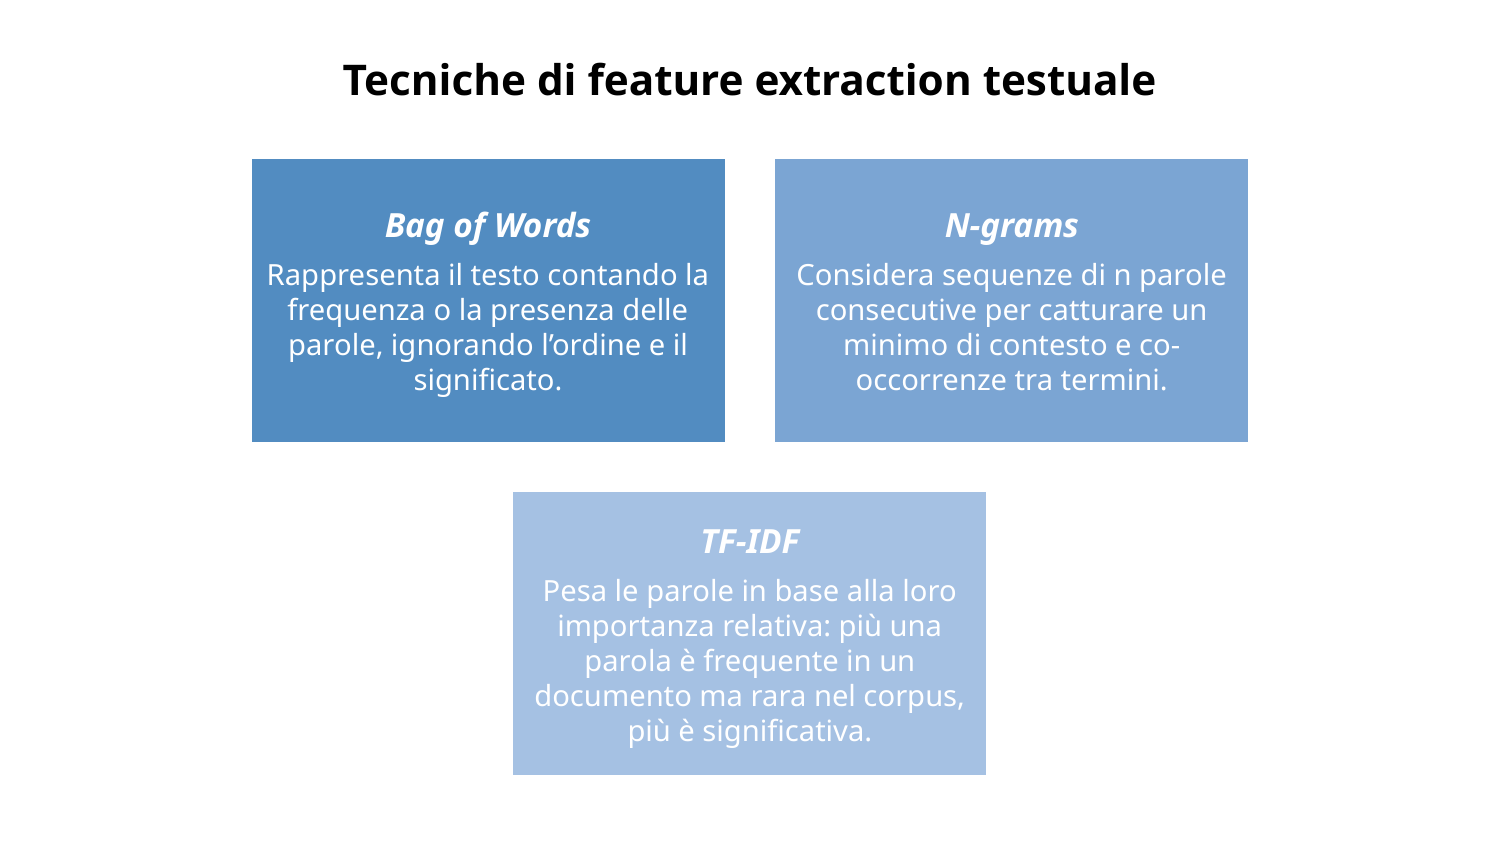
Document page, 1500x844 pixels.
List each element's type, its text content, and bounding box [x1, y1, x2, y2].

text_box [249, 133, 1250, 801]
text_box Tecniche di feature extraction testuale [327, 45, 1172, 111]
